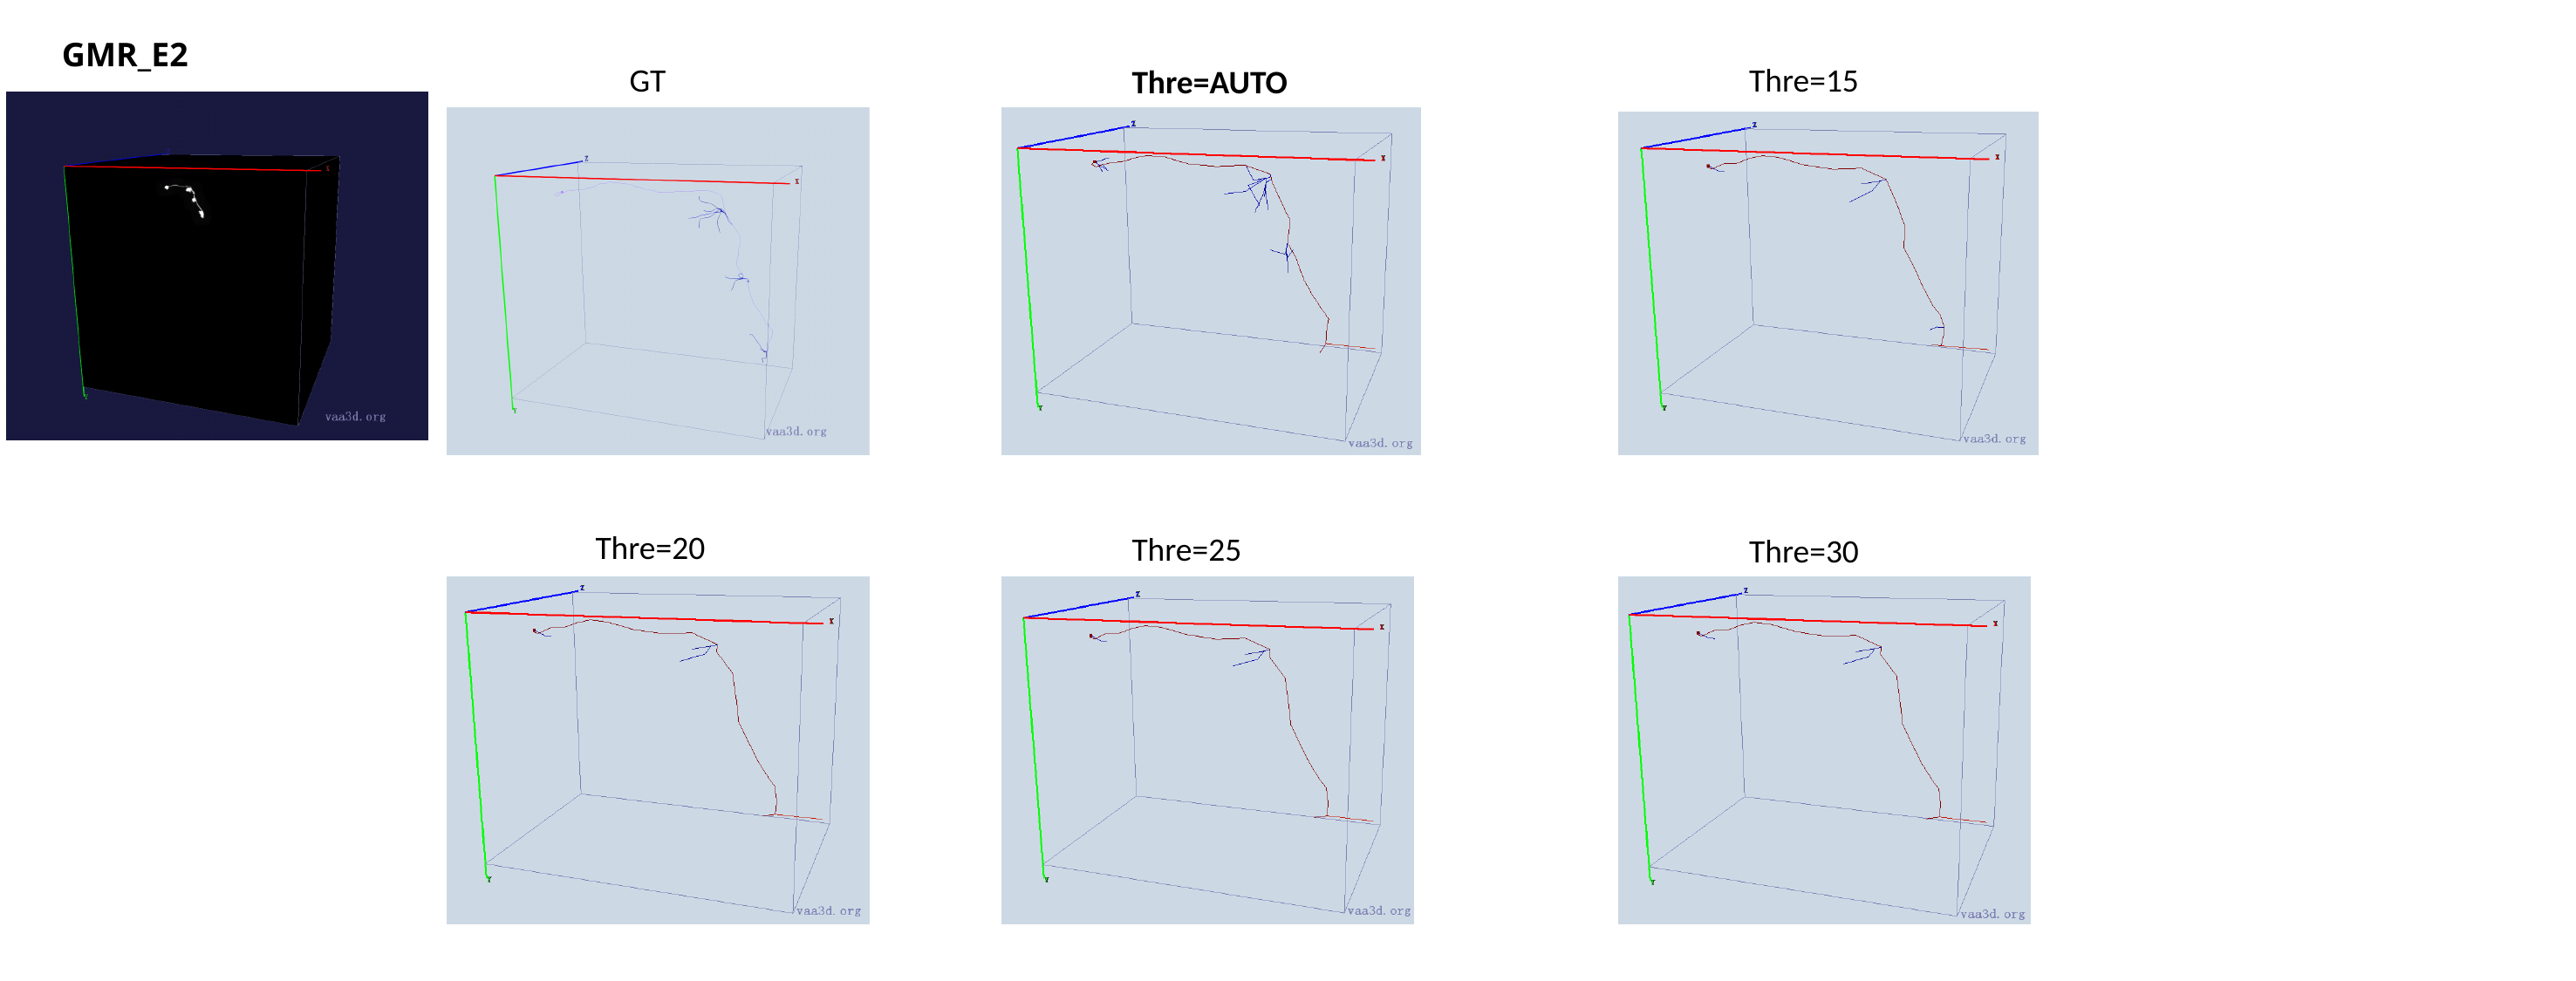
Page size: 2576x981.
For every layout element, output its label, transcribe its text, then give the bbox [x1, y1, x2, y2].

picture [447, 576, 870, 924]
text_box Thre=20 [582, 520, 735, 573]
text_box Thre=15 [1736, 52, 1921, 106]
picture [1001, 576, 1414, 924]
picture [6, 92, 428, 440]
text_box GMR_E2 [49, 27, 202, 80]
picture [447, 107, 870, 455]
picture [1001, 107, 1421, 455]
text_box Thre=30 [1736, 523, 1921, 576]
text_box GT [616, 52, 700, 106]
text_box Thre=AUTO [1118, 54, 1303, 107]
picture [1618, 112, 2039, 455]
picture [1618, 576, 2031, 924]
text_box Thre=25 [1118, 521, 1303, 575]
